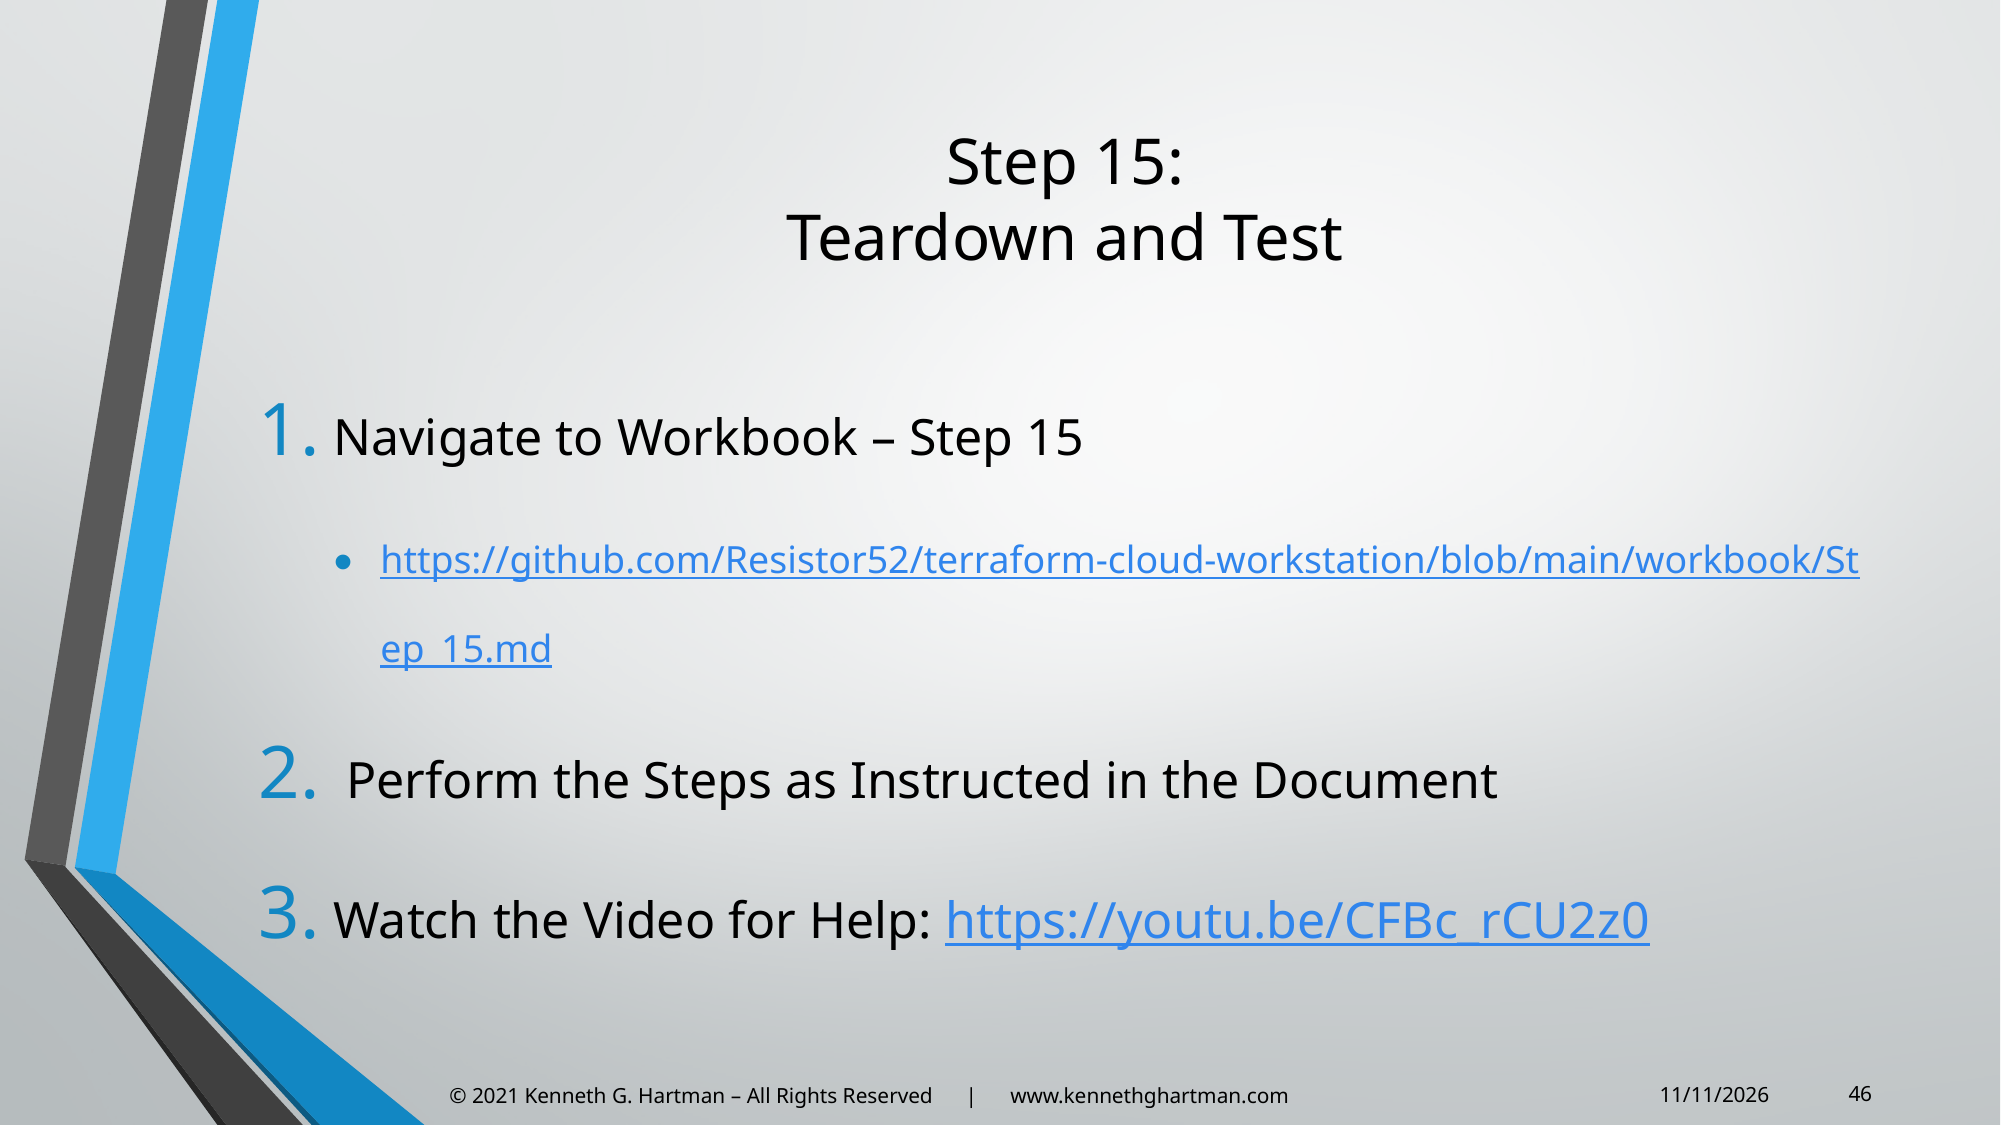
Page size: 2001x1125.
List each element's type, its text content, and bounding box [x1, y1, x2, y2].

slide_number 46 [1796, 1065, 1887, 1125]
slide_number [1597, 1066, 1784, 1125]
footer © 2021 Kenneth G. Hartman – All Rights Reserved | www.kennethghartman.com [434, 1065, 1597, 1125]
title Step 15: Teardown and Test [243, 112, 1887, 281]
list Navigate to Workbook – Step 15 https://github.com/Resistor52/terraform-cloud-workstation/blob/main/workbook/Step_15.md Perform the Steps as Instructed in the Document Watch the Video for Help: https://youtu.be/CFBc_rCU2z0 [243, 337, 1887, 950]
